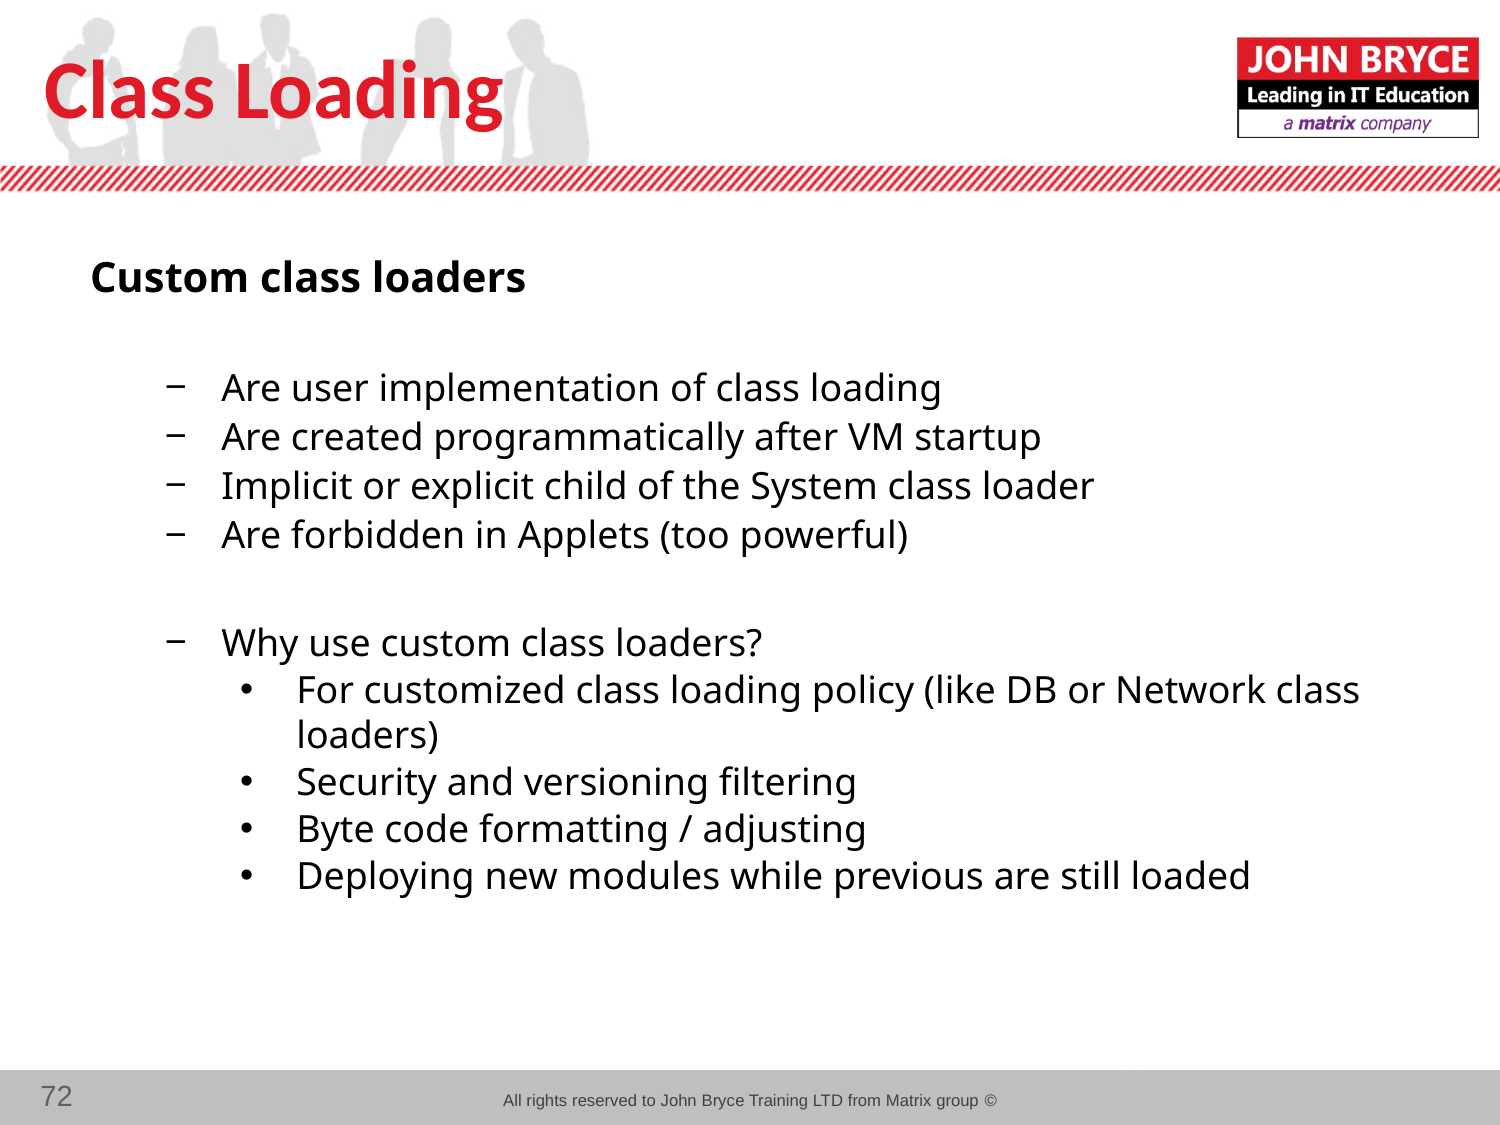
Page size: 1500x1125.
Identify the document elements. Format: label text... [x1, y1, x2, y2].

picture [0, 0, 1500, 1070]
list Custom class loaders Are user implementation of class loading Are created programmatically after VM startup Implicit or explicit child of the System class loader Are forbidden in Applets (too powerful) Why use custom class loaders? For customized class loading policy (like DB or Network class loaders) Security and versioning filtering Byte code formatting / adjusting Deploying new modules while previous are still loaded [75, 243, 1425, 1047]
title Class Loading [29, 21, 1235, 150]
